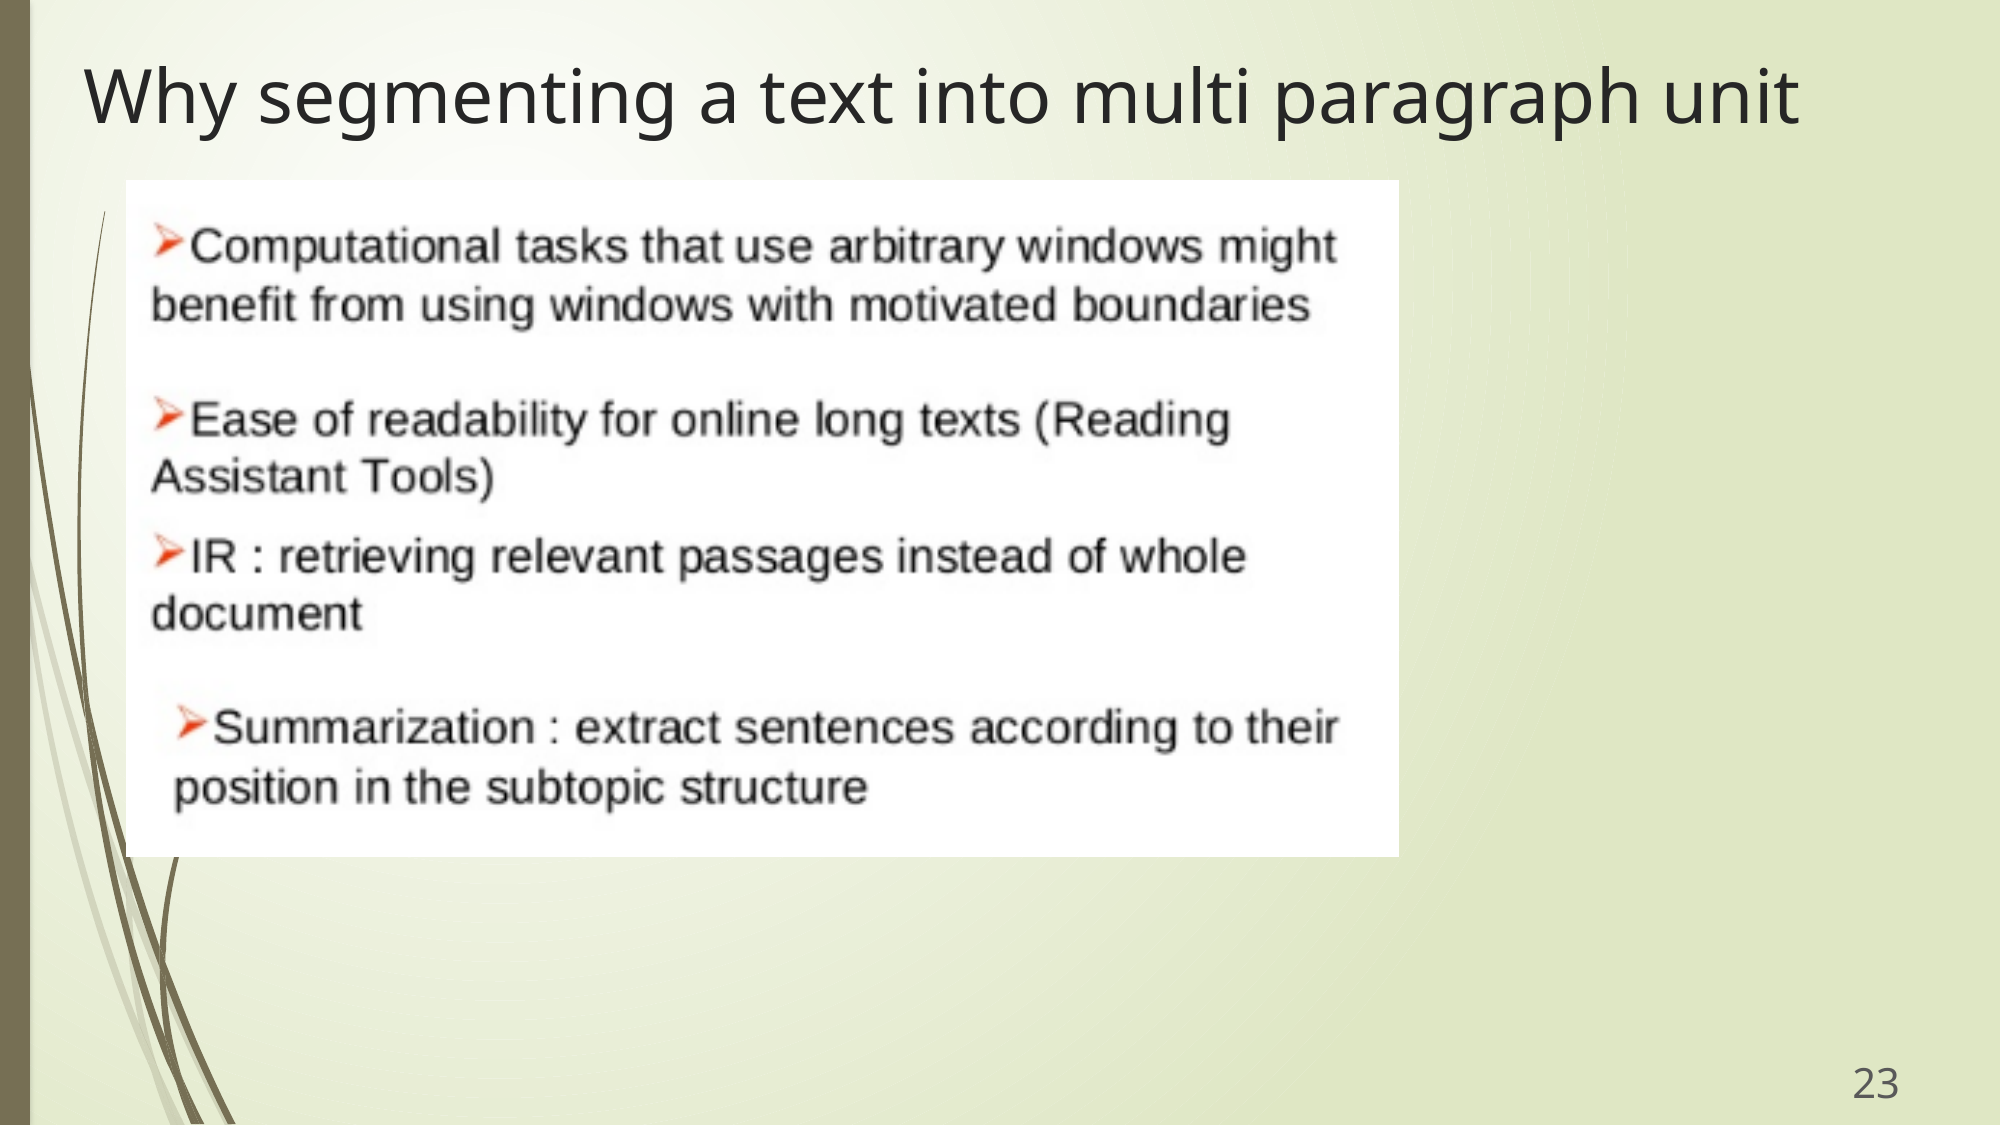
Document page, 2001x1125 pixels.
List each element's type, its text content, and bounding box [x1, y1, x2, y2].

slide_number 23 [1812, 1071, 1916, 1101]
title Why segmenting a text into multi paragraph unit [68, 41, 1898, 163]
picture [126, 179, 1399, 857]
